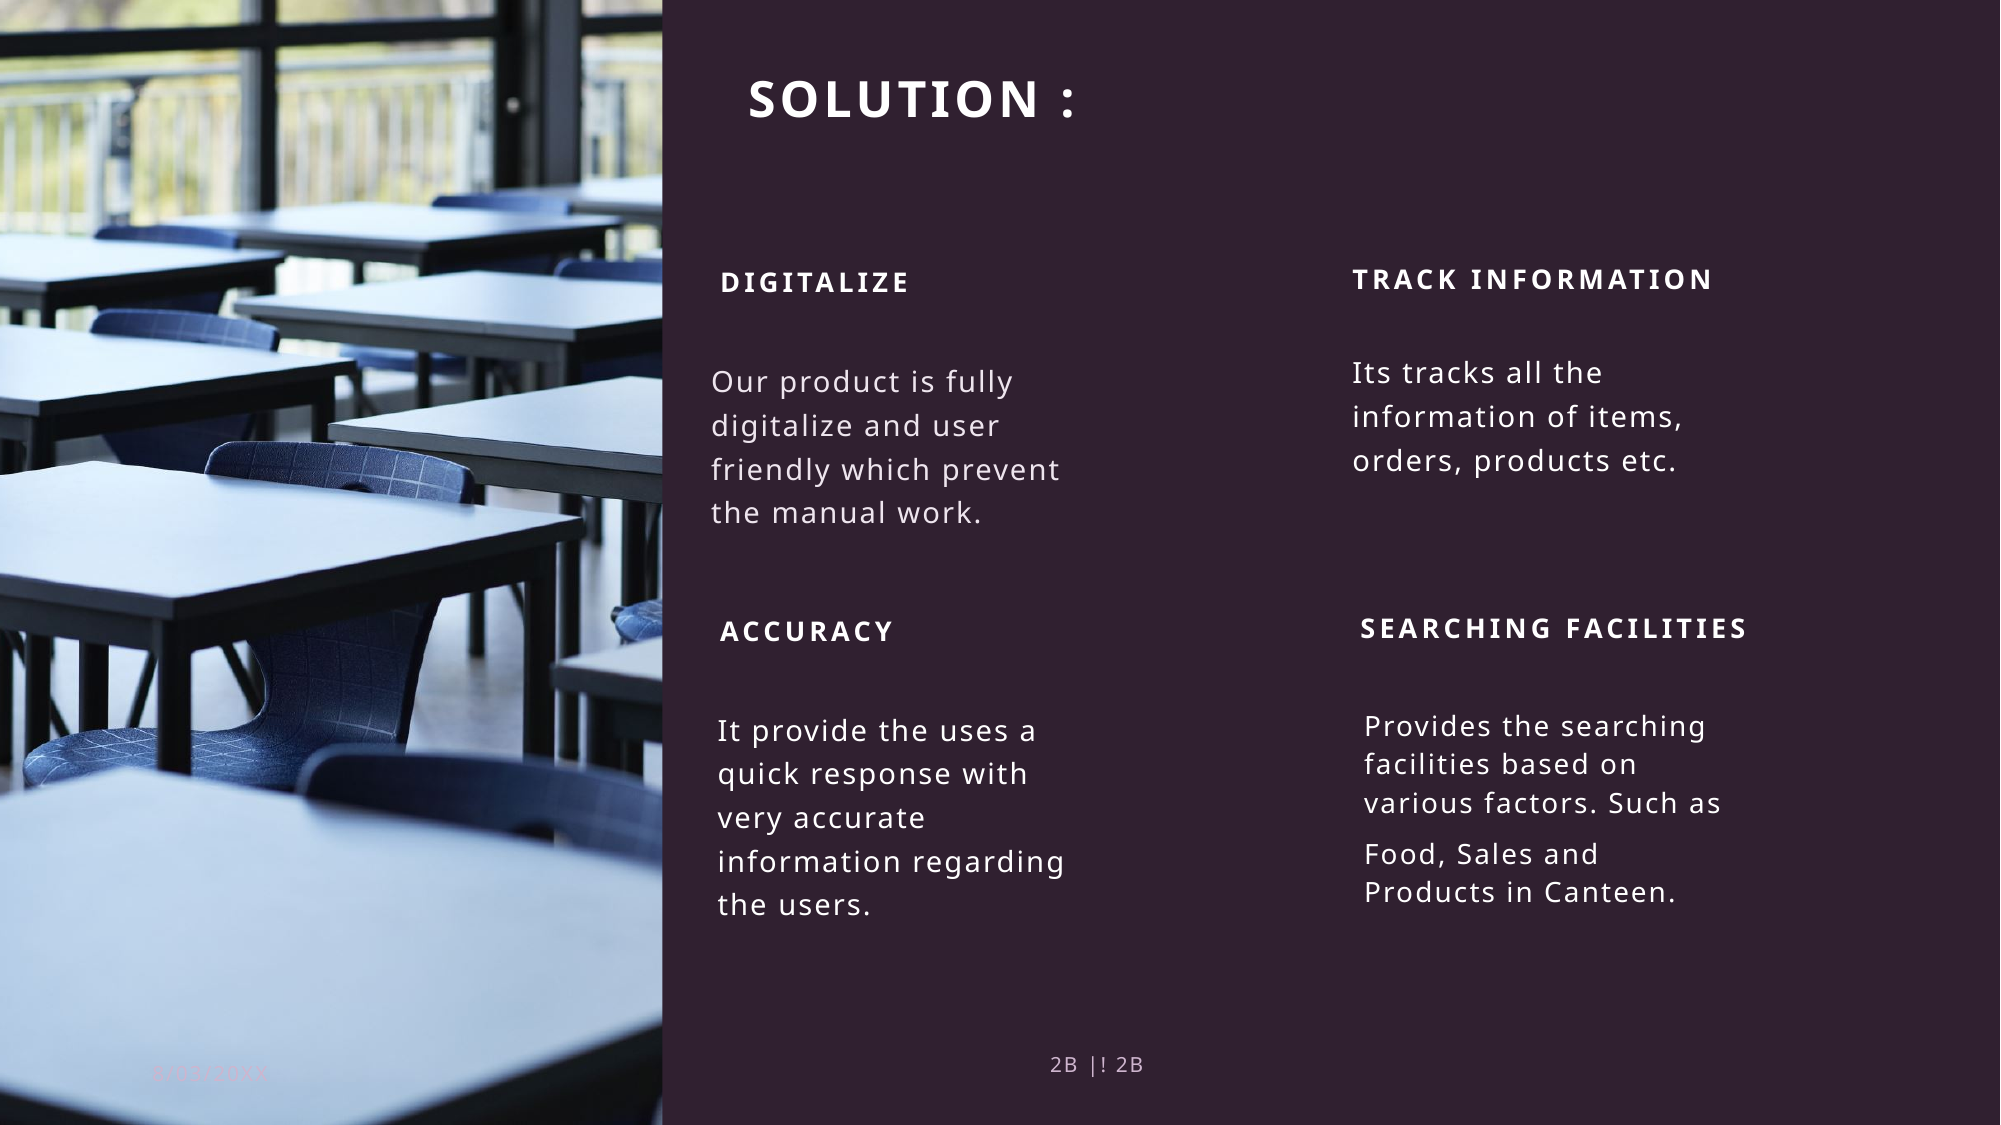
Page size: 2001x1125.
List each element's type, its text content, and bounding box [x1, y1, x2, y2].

footer 2B |! 2B [971, 1026, 1222, 1103]
title Solution : [733, 46, 1125, 157]
text_box SEARCHING FACILITIES [1345, 591, 1793, 668]
list It provide the uses a quick response with very accurate information regarding the users. [702, 695, 1094, 950]
list ACCURACY [705, 602, 1152, 663]
list Track information [1337, 243, 1822, 320]
subtitle Our product is fully digitalize and user friendly which prevent the manual work. [696, 347, 1088, 607]
list DIGITALIZE [705, 245, 1038, 322]
picture [0, 0, 663, 1125]
list Provides the searching facilities based on various factors. Such as Food, Sales and Products in Canteen. [1349, 695, 1741, 950]
list Its tracks all the information of items, orders, products etc. [1337, 338, 1729, 593]
